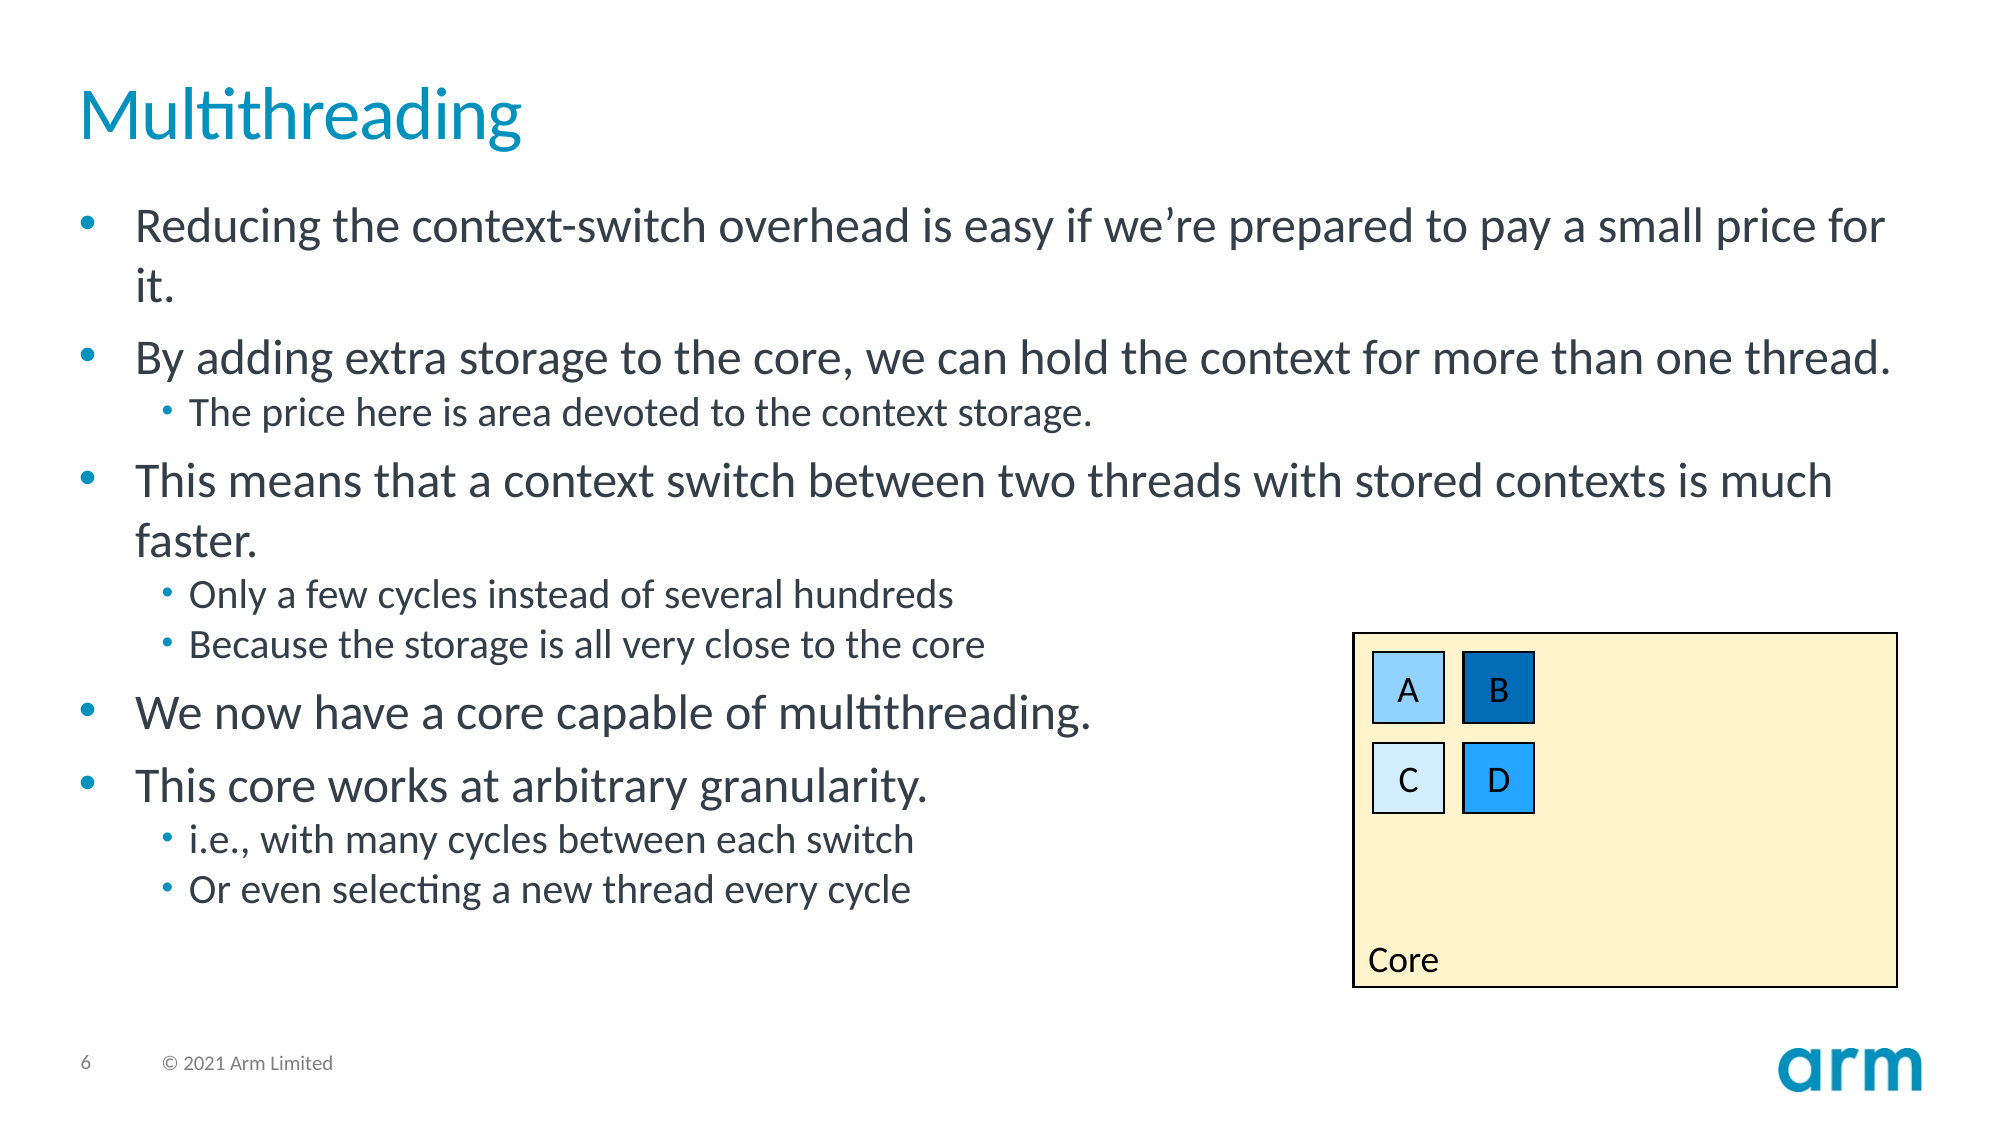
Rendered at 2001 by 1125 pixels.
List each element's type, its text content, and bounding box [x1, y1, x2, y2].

text_box Core [1352, 632, 1898, 988]
picture [1778, 1072, 1794, 1092]
text_box B [1462, 651, 1535, 724]
picture [1803, 1048, 1922, 1092]
picture [1911, 1048, 1922, 1062]
picture [1889, 1048, 1903, 1053]
text_box D [1462, 742, 1535, 814]
title Multithreading [78, 78, 1922, 186]
list Reducing the context-switch overhead is easy if we’re prepared to pay a small price for it. By adding extra storage to the core, we can hold the context for more than one thread. The price here is area devoted to the context storage. This means that a context switch between two threads with stored contexts is much faster. Only a few cycles instead of several hundreds Because the storage is all very close to the core We now have a core capable of multithreading. This core works at arbitrary granularity. i.e., with many cycles between each switch Or even selecting a new thread every cycle [78, 192, 1922, 1004]
picture [1778, 1048, 1794, 1067]
text_box A [1372, 651, 1445, 724]
text_box C [1372, 742, 1445, 814]
picture [1788, 1056, 1812, 1083]
